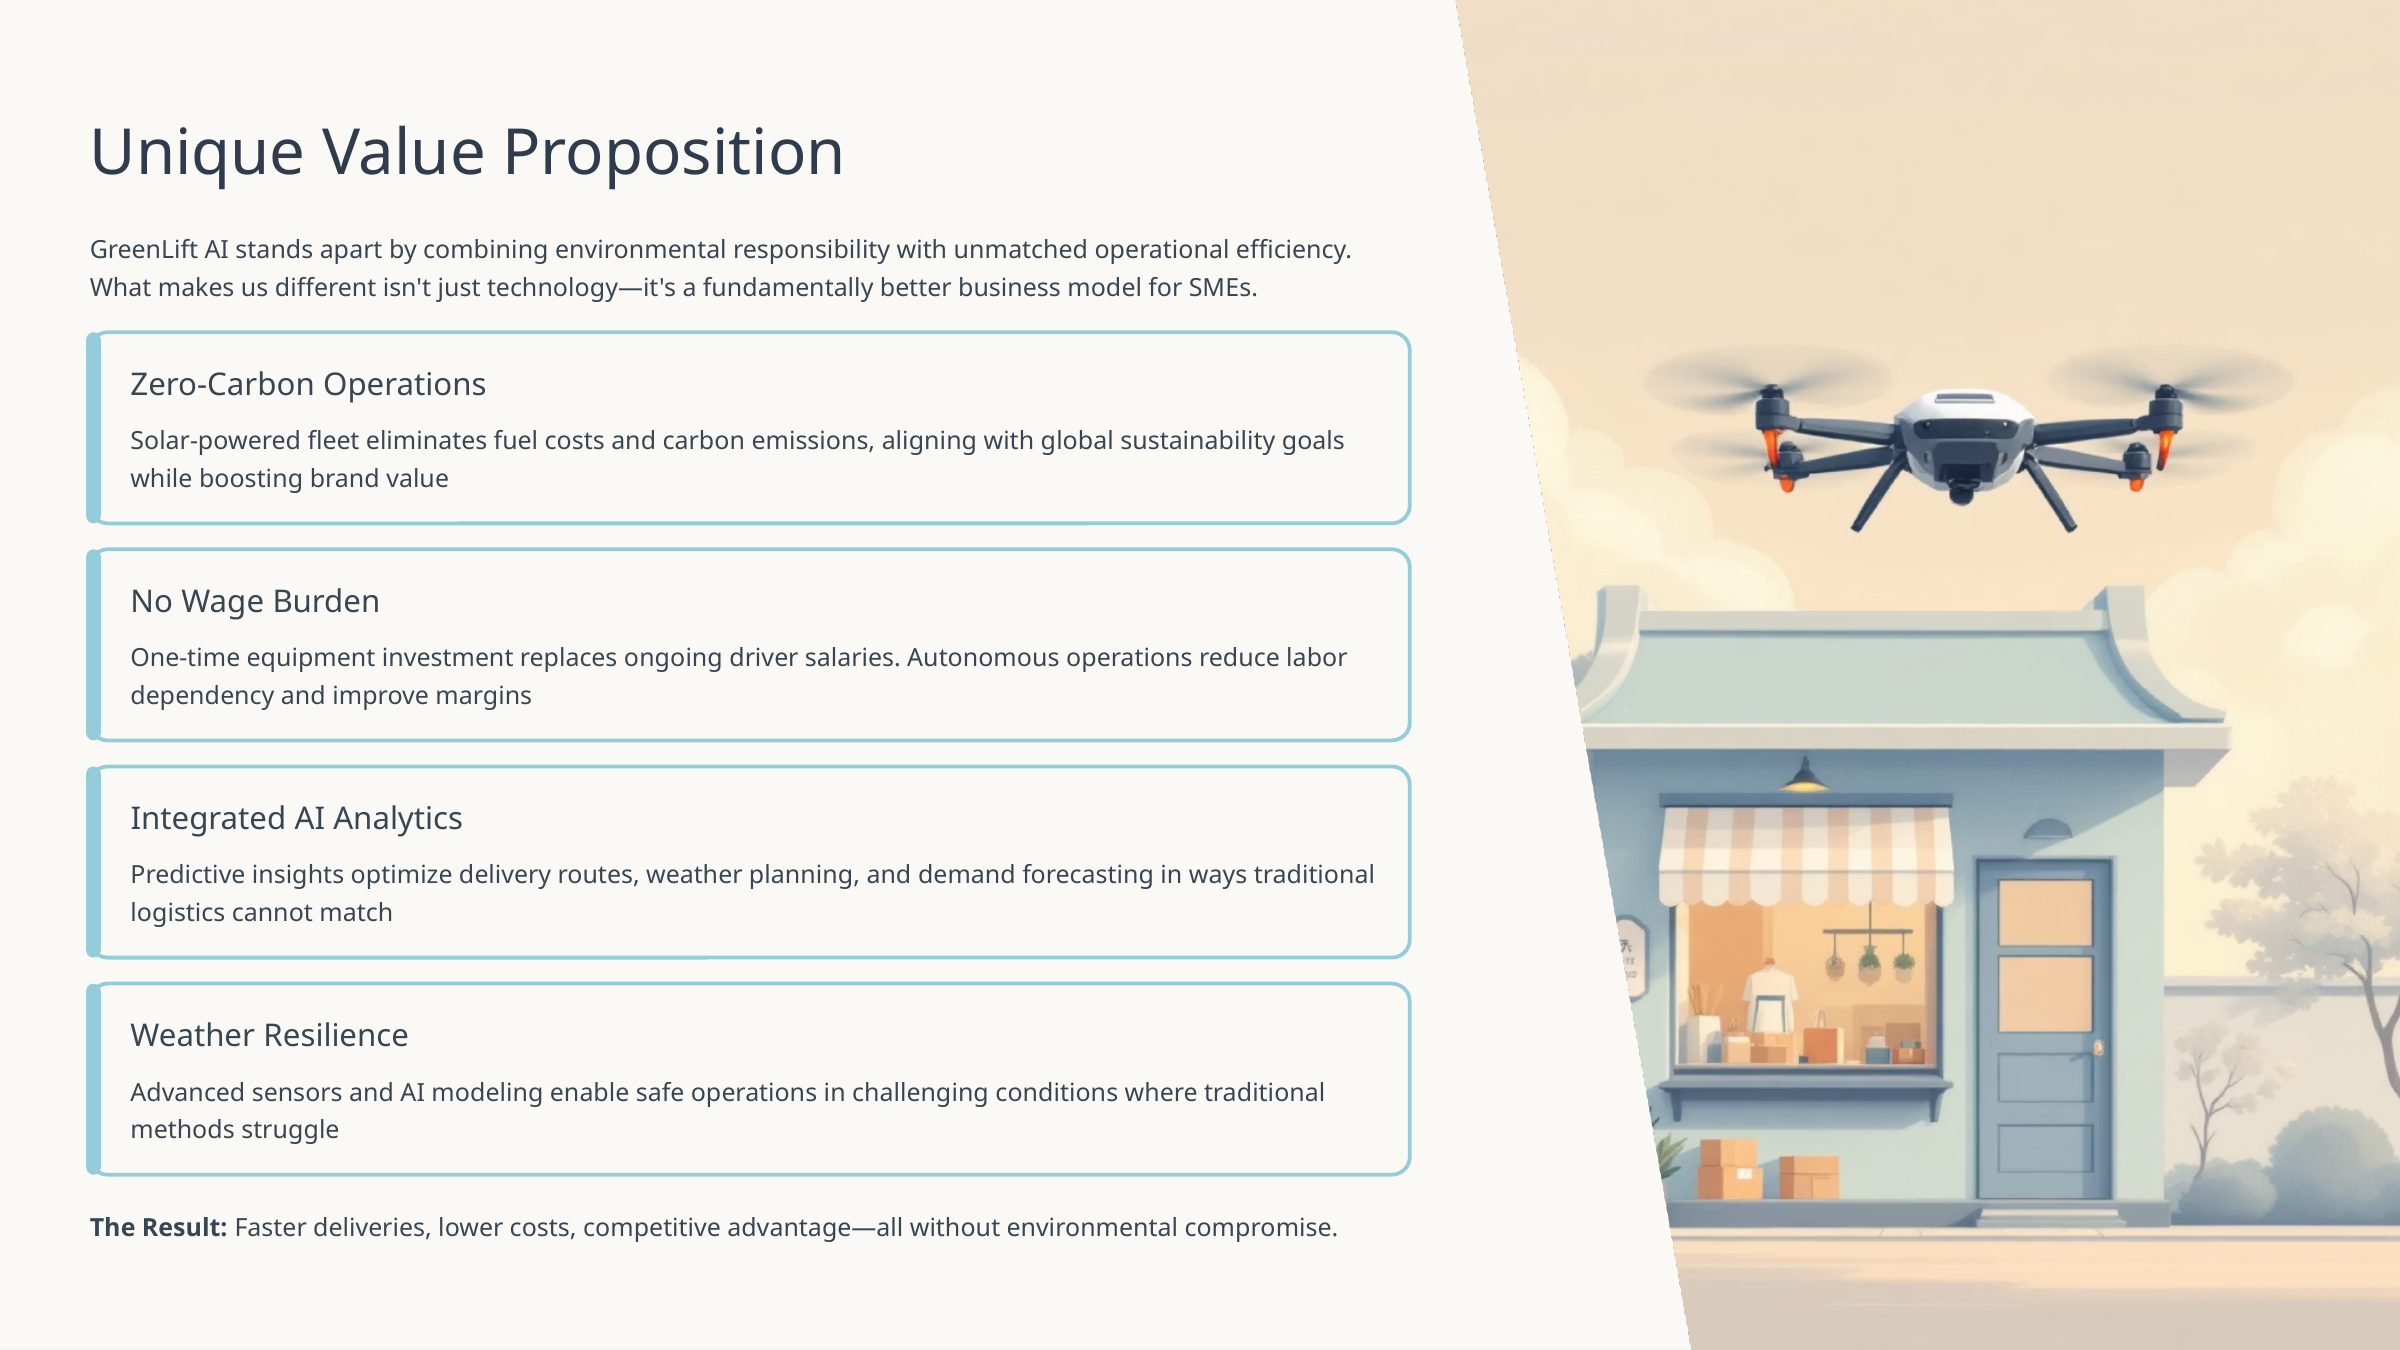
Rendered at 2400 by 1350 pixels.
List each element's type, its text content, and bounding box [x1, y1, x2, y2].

text_box [99, 983, 1410, 1175]
text_box Weather Resilience [130, 1012, 452, 1053]
picture [1454, 0, 2400, 1350]
text_box [86, 549, 101, 741]
text_box [86, 332, 101, 524]
text_box [86, 983, 101, 1175]
text_box GreenLift AI stands apart by combining environmental responsibility with unmatched operational efficiency. What makes us different isn't just technology—it's a fundamentally better business model for SMEs. [89, 226, 1410, 303]
text_box [99, 332, 1410, 524]
text_box Zero-Carbon Operations [130, 361, 489, 402]
text_box [99, 766, 1410, 958]
text_box Integrated AI Analytics [130, 795, 465, 836]
text_box Advanced sensors and AI modeling enable safe operations in challenging conditions where traditional methods struggle [130, 1068, 1381, 1146]
text_box [99, 549, 1410, 741]
text_box No Wage Burden [130, 578, 452, 619]
text_box One-time equipment investment replaces ongoing driver salaries. Autonomous operations reduce labor dependency and improve margins [130, 634, 1381, 711]
text_box Solar-powered fleet eliminates fuel costs and carbon emissions, aligning with global sustainability goals while boosting brand value [130, 417, 1381, 494]
text_box Unique Value Proposition [89, 107, 814, 188]
text_box The Result: Faster deliveries, lower costs, competitive advantage—all without environmental compromise. [89, 1203, 1410, 1243]
text_box [86, 766, 101, 958]
text_box Predictive insights optimize delivery routes, weather planning, and demand forecasting in ways traditional logistics cannot match [130, 851, 1381, 929]
